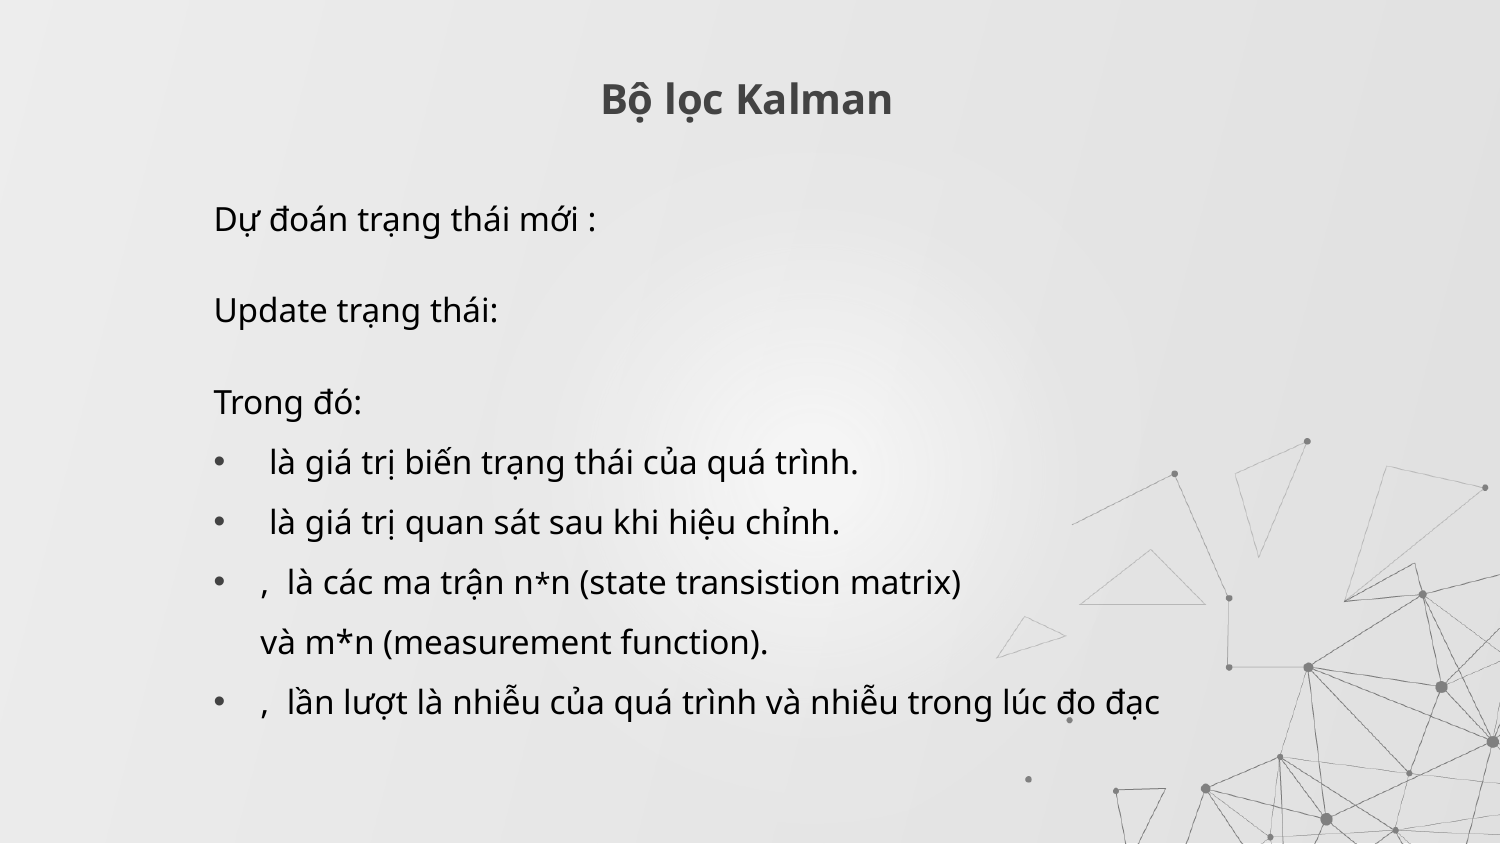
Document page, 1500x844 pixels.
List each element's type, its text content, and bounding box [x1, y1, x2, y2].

title Bộ lọc Kalman [322, 57, 1178, 214]
picture [0, 0, 1500, 844]
